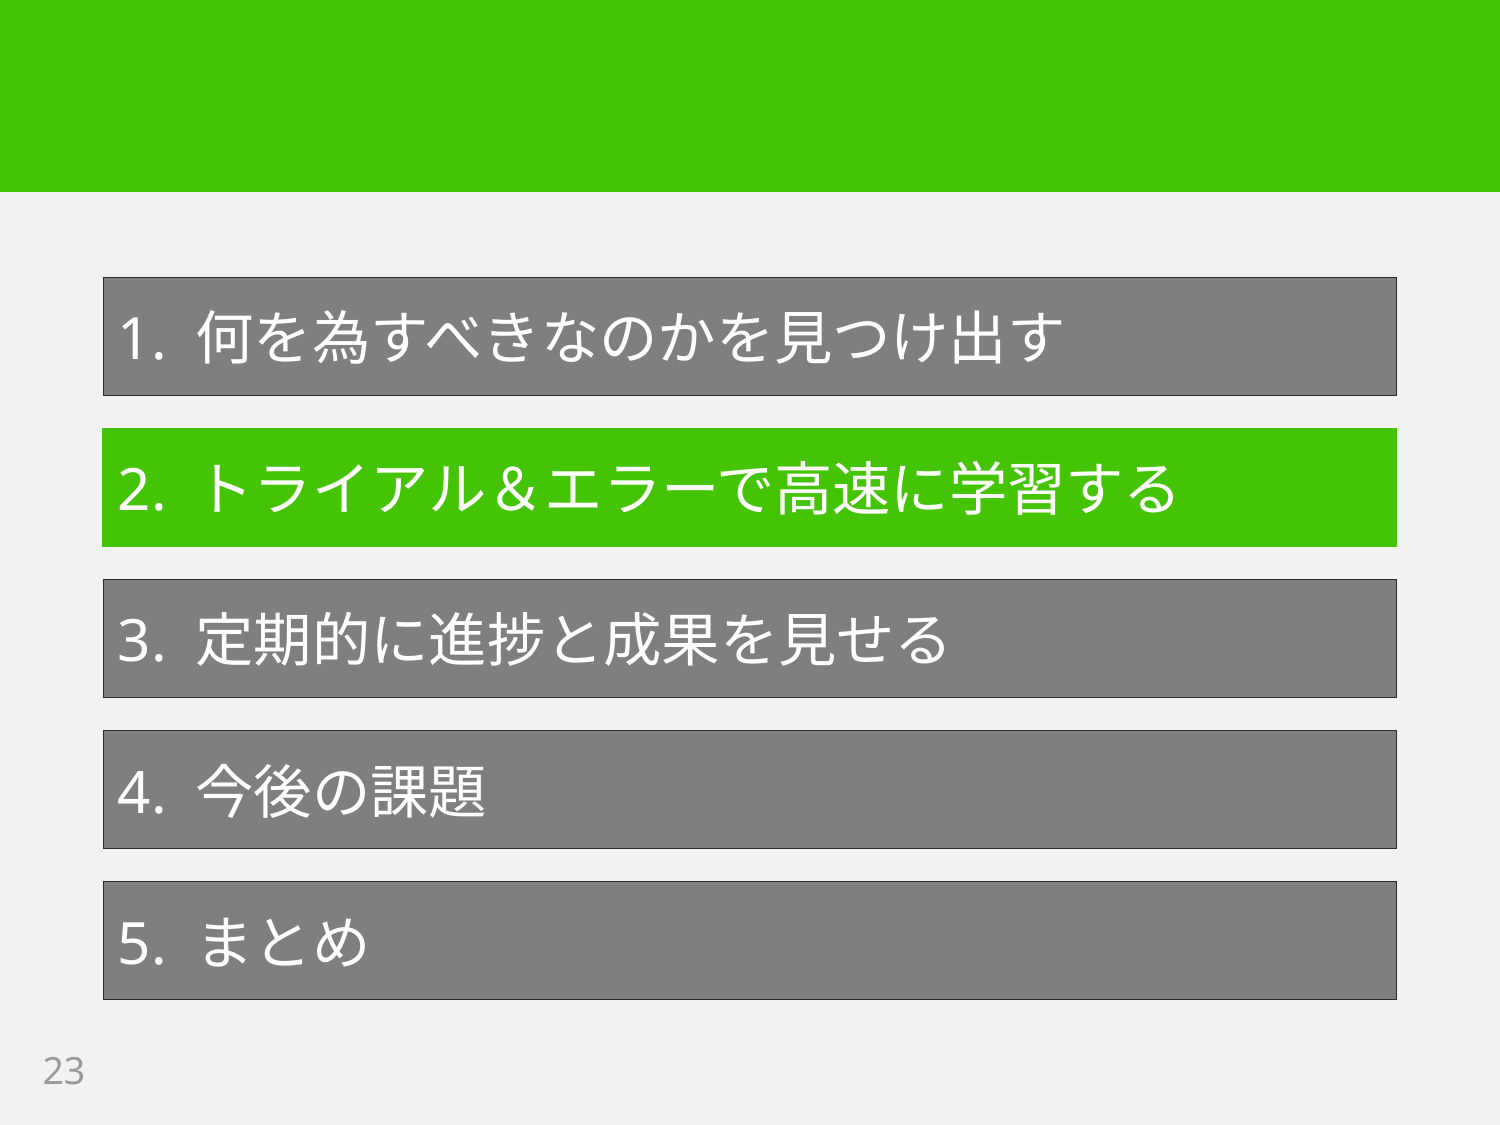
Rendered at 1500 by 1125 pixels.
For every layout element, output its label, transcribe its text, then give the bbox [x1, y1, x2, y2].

slide_number 23 [27, 1042, 146, 1102]
text_box 3. 定期的に進捗と成果を見せる [103, 579, 1397, 698]
text_box 1. 何を為すべきなのかを見つけ出す [103, 277, 1397, 396]
text_box 4. 今後の課題 [103, 730, 1397, 849]
text_box 5. まとめ [103, 881, 1397, 1000]
text_box 2. トライアル＆エラーで高速に学習する [102, 428, 1397, 547]
